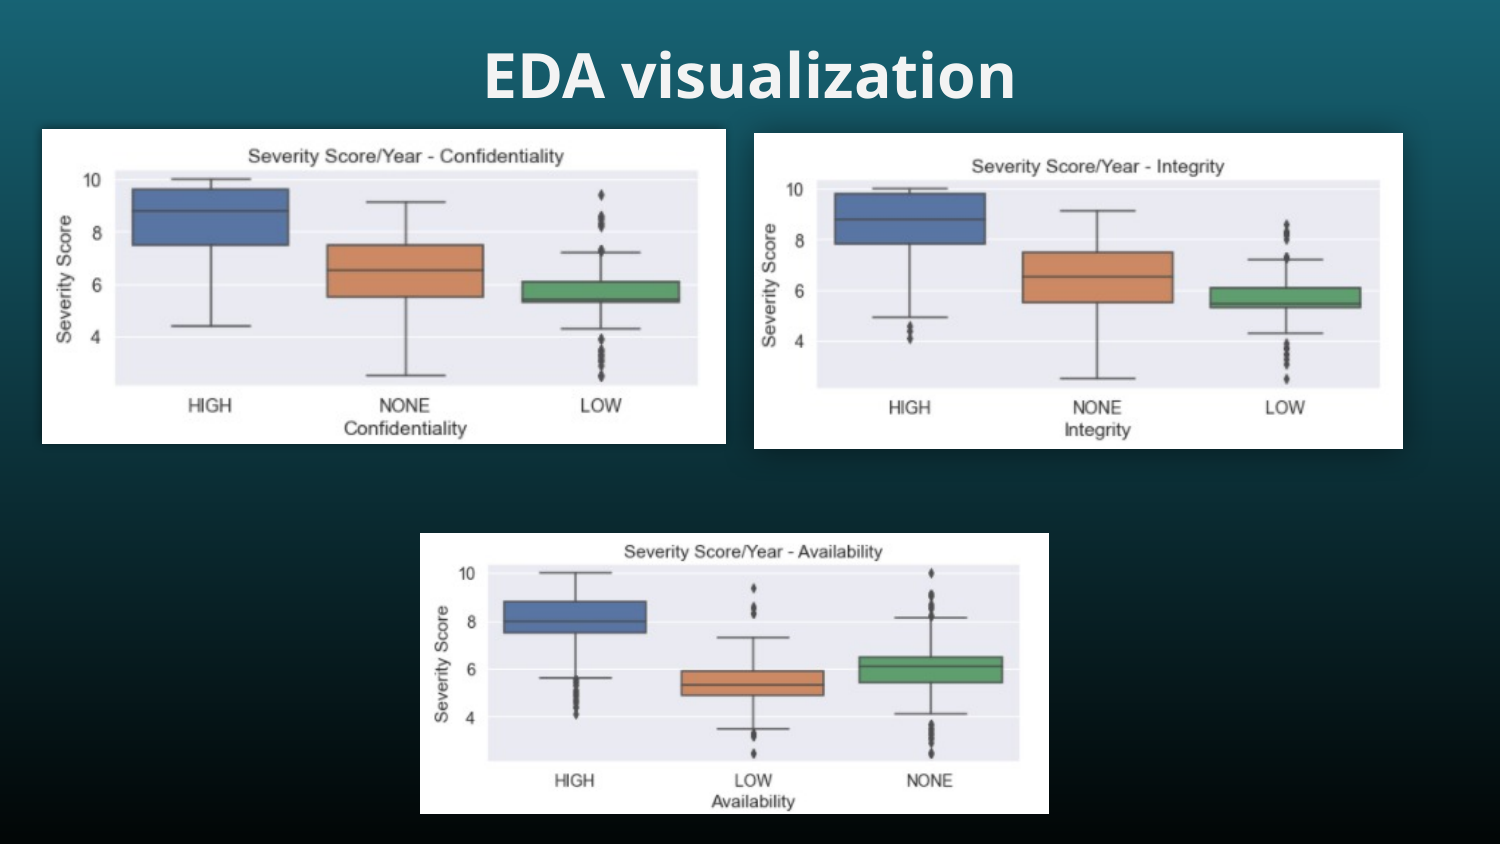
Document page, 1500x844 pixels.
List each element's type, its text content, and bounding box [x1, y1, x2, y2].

picture [419, 533, 1049, 814]
picture [41, 129, 726, 444]
picture [753, 133, 1403, 449]
title EDA visualization [118, 21, 1382, 116]
